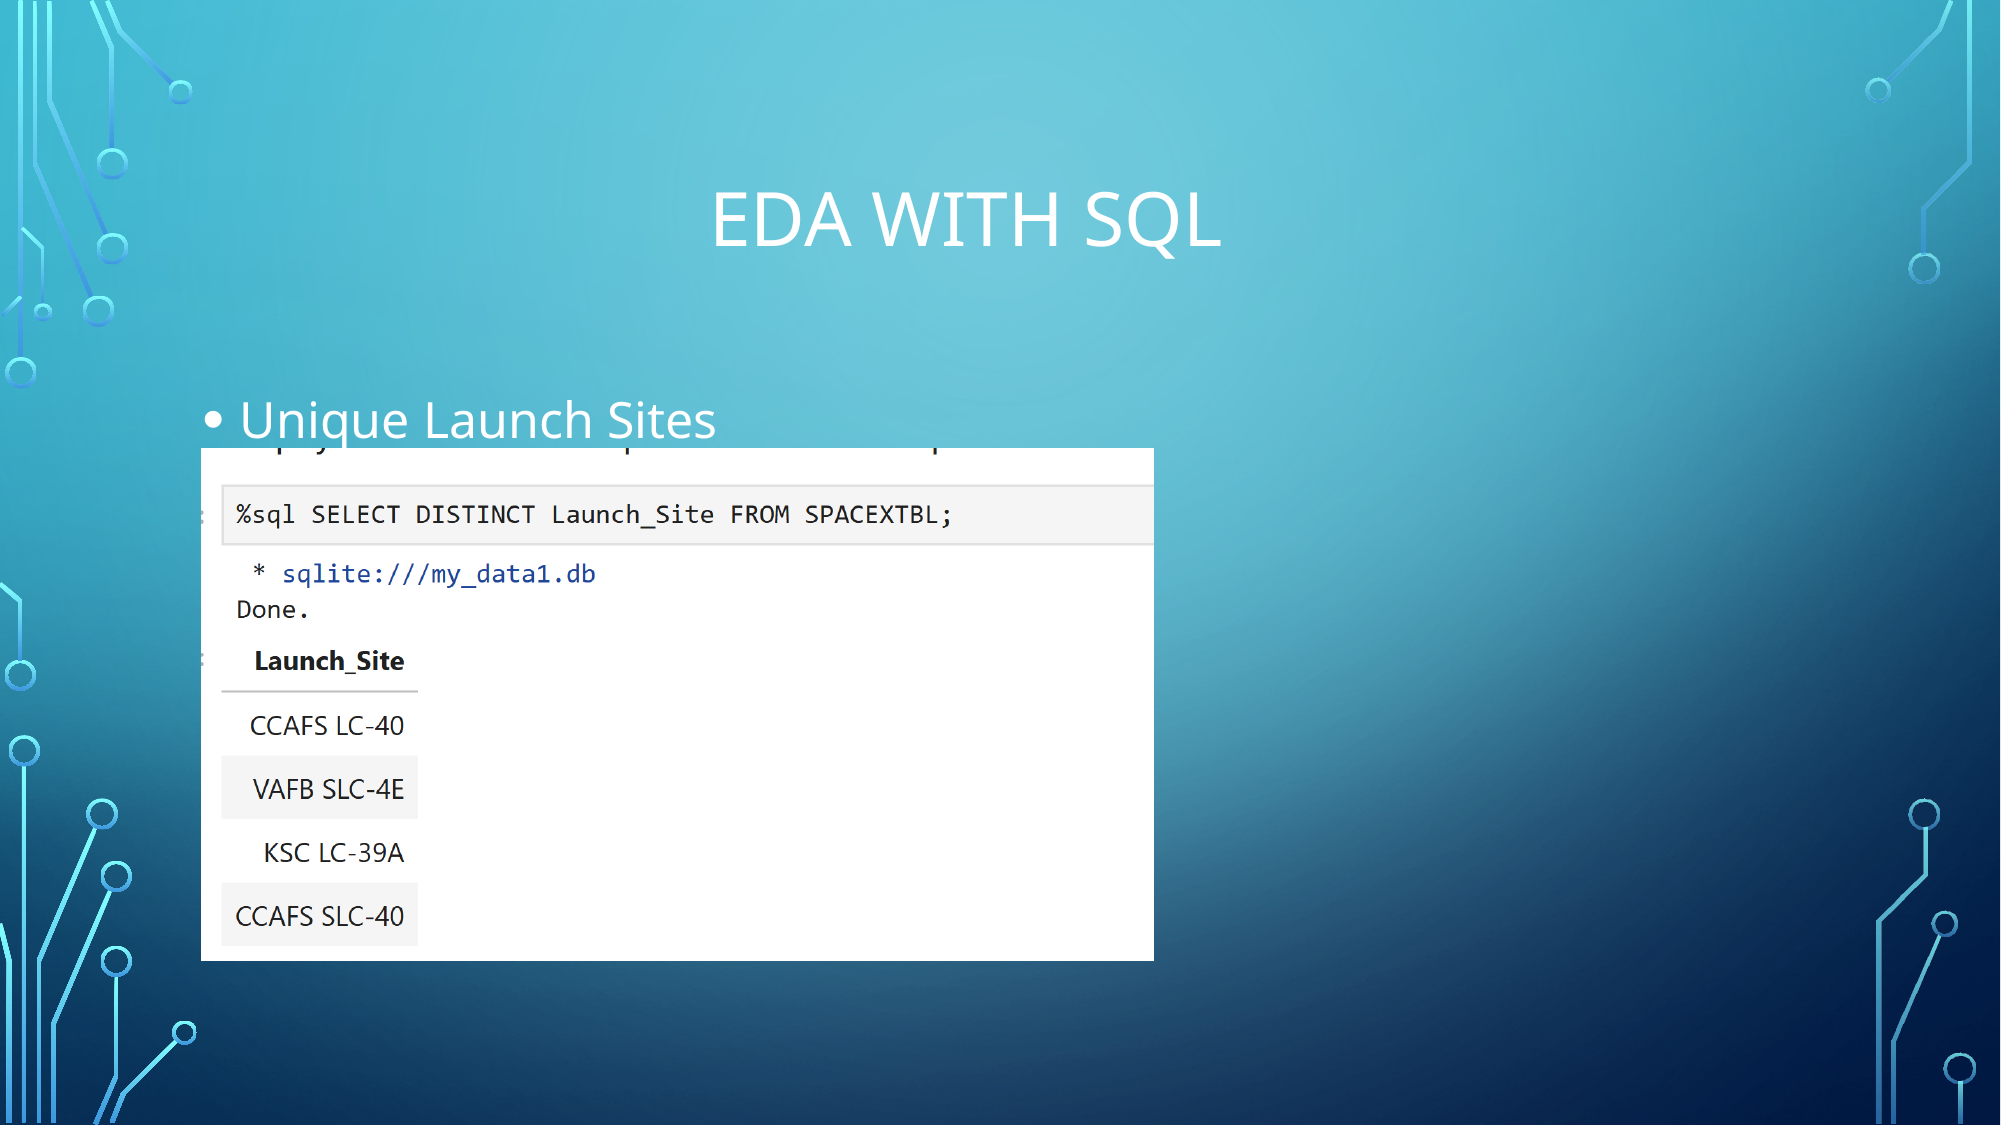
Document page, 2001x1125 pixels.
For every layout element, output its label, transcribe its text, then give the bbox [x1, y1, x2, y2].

title EDA with sql [187, 101, 1813, 344]
picture [201, 447, 1154, 961]
list Unique Launch Sites [187, 369, 1813, 950]
